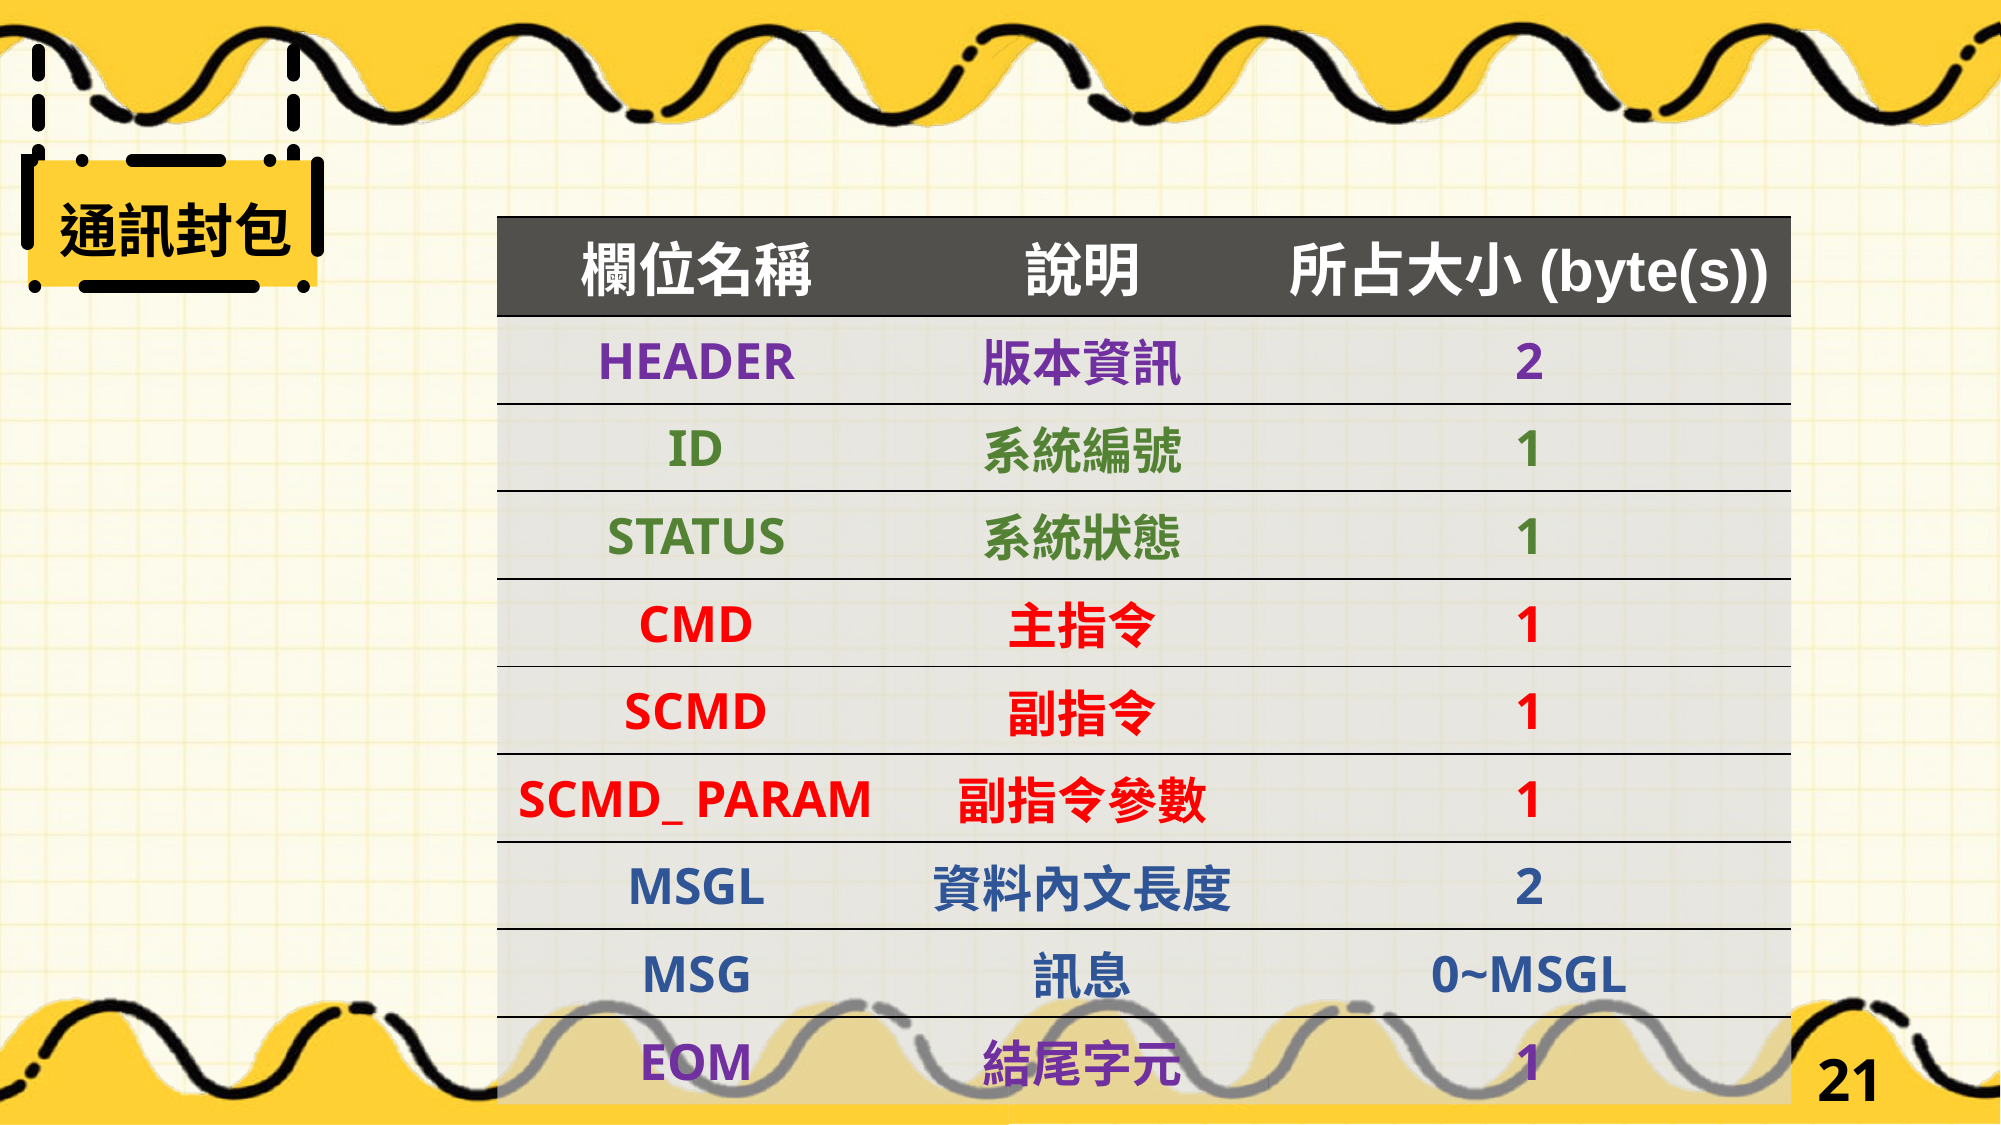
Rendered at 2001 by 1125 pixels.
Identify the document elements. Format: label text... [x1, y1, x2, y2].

picture [0, 0, 2001, 1125]
table_cell 結尾字元 [896, 1018, 1269, 1104]
table_cell HEADER [497, 317, 896, 403]
table_cell ID [497, 405, 896, 490]
table_cell 2 [1269, 843, 1791, 928]
table_cell 1 [1269, 1018, 1791, 1104]
table_cell 1 [1269, 580, 1791, 666]
table_cell 系統狀態 [896, 492, 1269, 578]
table_cell 副指令 [896, 667, 1269, 753]
table_cell 主指令 [896, 580, 1269, 666]
table_cell 0~MSGL [1269, 930, 1791, 1016]
table_cell 資料內文長度 [896, 843, 1269, 928]
table_cell 系統編號 [896, 405, 1269, 490]
table_cell MSGL [497, 843, 896, 928]
table_cell EOM [497, 1018, 896, 1104]
table_cell 1 [1269, 405, 1791, 490]
table_cell 副指令參數 [896, 755, 1269, 841]
table_cell 訊息 [896, 930, 1269, 1016]
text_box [0, 0, 2000, 158]
table_cell 版本資訊 [896, 317, 1269, 403]
table_cell SCMD [497, 667, 896, 753]
table_cell 1 [1269, 492, 1791, 578]
table_header 說明 [896, 218, 1269, 315]
table_cell CMD [497, 580, 896, 666]
text_box 通訊封包 [18, 169, 333, 290]
table_cell 1 [1269, 755, 1791, 841]
table_header 欄位名稱 [497, 218, 896, 315]
table_cell SCMD_ PARAM [497, 755, 896, 841]
text_box [27, 159, 319, 169]
table_cell STATUS [497, 492, 896, 578]
table_cell MSG [497, 930, 896, 1016]
table_cell 2 [1269, 317, 1791, 403]
table_cell 1 [1269, 667, 1791, 753]
slide_number 21 [1791, 1041, 1910, 1124]
table_header 所占大小(byte(s)) [1269, 218, 1791, 315]
